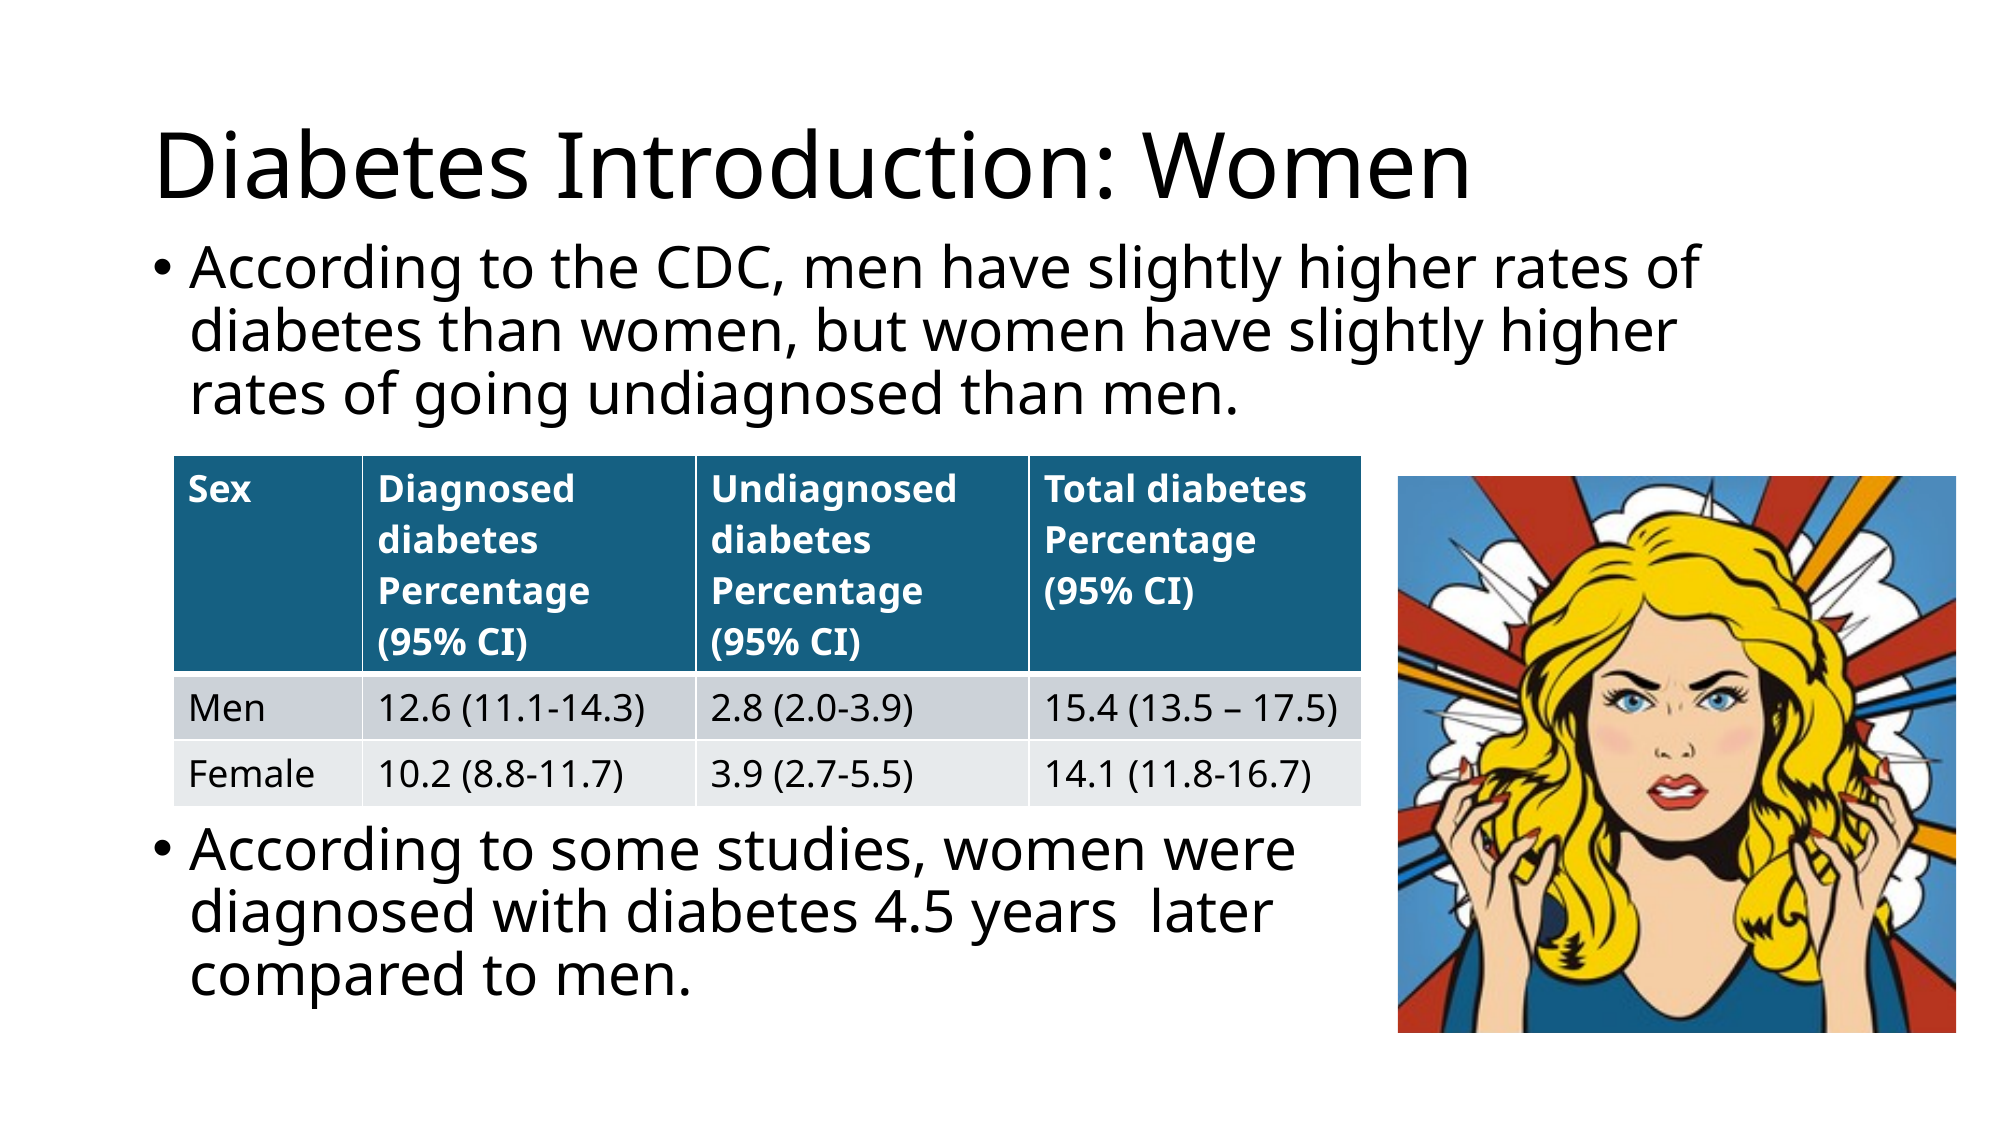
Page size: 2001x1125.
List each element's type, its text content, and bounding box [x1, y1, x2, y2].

table_cell 2.8 (2.0-3.9) [697, 677, 1028, 739]
table_header Total diabetes Percentage (95% CI) [1030, 456, 1361, 671]
table_header Diagnosed diabetes Percentage (95% CI) [363, 456, 695, 671]
title Diabetes Introduction: Women [137, 59, 1863, 278]
table_cell 15.4 (13.5 – 17.5) [1030, 677, 1361, 739]
table_cell 12.6 (11.1-14.3) [363, 677, 695, 739]
table_cell Men [174, 677, 362, 739]
picture [1397, 475, 1957, 1033]
table_header Sex [174, 456, 362, 671]
table_cell Female [174, 741, 362, 806]
table_cell 10.2 (8.8-11.7) [363, 741, 695, 806]
text_box According to the CDC, men have slightly higher rates of diabetes than women, but women have slightly higher rates of going undiagnosed than men. [137, 230, 1781, 324]
table_cell 3.9 (2.7-5.5) [697, 741, 1028, 806]
table_cell 14.1 (11.8-16.7) [1030, 741, 1361, 806]
table_header Undiagnosed diabetes Percentage (95% CI) [697, 456, 1028, 671]
list According to some studies, women were diagnosed with diabetes 4.5 years later compared to men. [137, 728, 1427, 1046]
